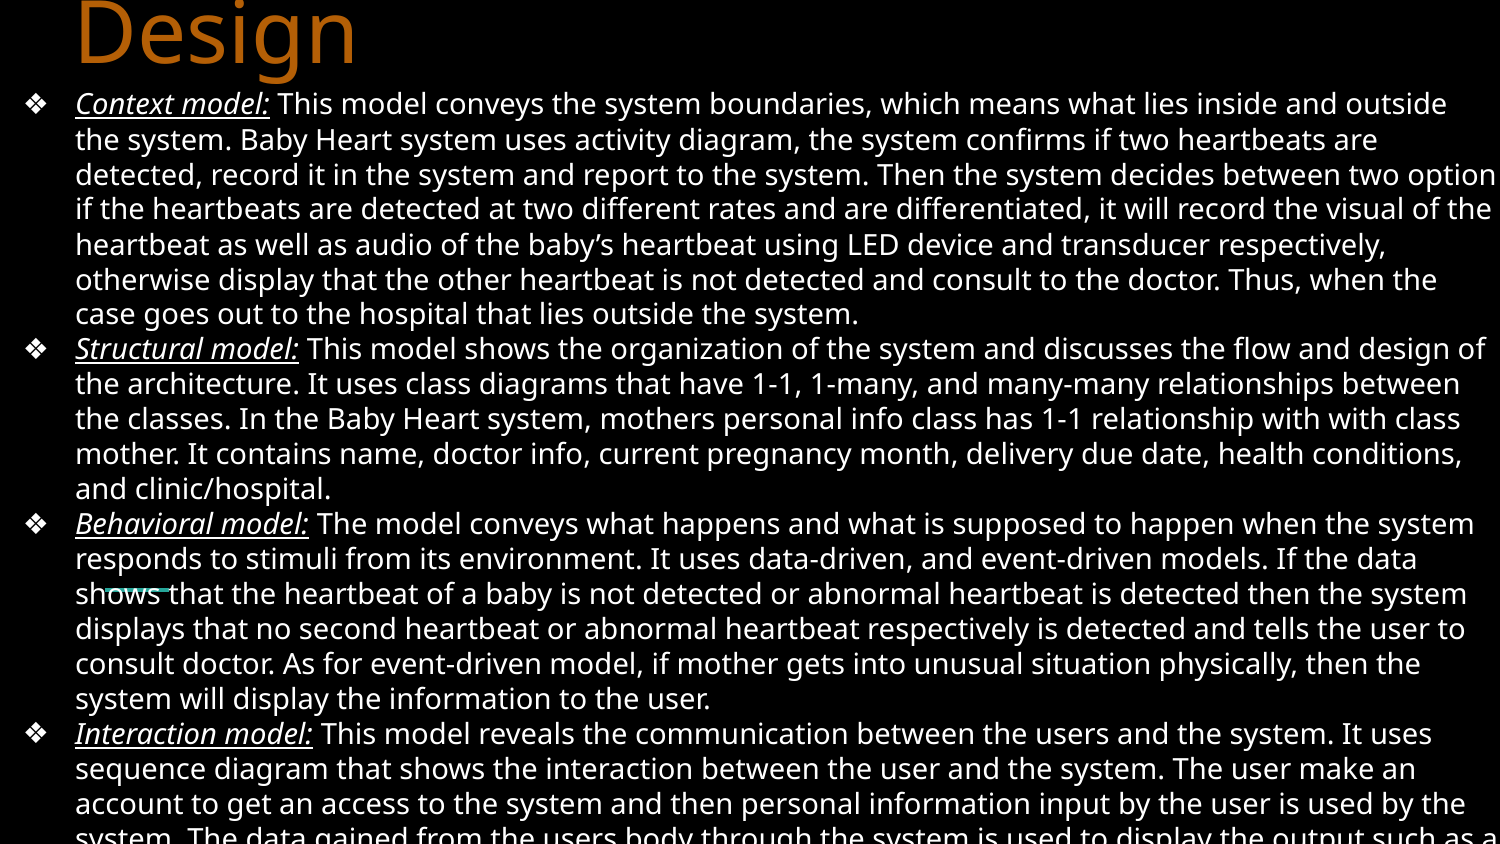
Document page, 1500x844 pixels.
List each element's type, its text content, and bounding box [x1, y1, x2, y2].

text_box Context model: This model conveys the system boundaries, which means what lies inside and outside the system. Baby Heart system uses activity diagram, the system confirms if two heartbeats are detected, record it in the system and report to the system. Then the system decides between two option if the heartbeats are detected at two different rates and are differentiated, it will record the visual of the heartbeat as well as audio of the baby’s heartbeat using LED device and transducer respectively, otherwise display that the other heartbeat is not detected and consult to the doctor. Thus, when the case goes out to the hospital that lies outside the system. Structural model: This model shows the organization of the system and discusses the flow and design of the architecture. It uses class diagrams that have 1-1, 1-many, and many-many relationships between the classes. In the Baby Heart system, mothers personal info class has 1-1 relationship with with class mother. It contains name, doctor info, current pregnancy month, delivery due date, health conditions, and clinic/hospital. Behavioral model: The model conveys what happens and what is supposed to happen when the system responds to stimuli from its environment. It uses data-driven, and event-driven models. If the data shows that the heartbeat of a baby is not detected or abnormal heartbeat is detected then the system displays that no second heartbeat or abnormal heartbeat respectively is detected and tells the user to consult doctor. As for event-driven model, if mother gets into unusual situation physically, then the system will display the information to the user. Interaction model: This model reveals the communication between the users and the system. It uses sequence diagram that shows the interaction between the user and the system. The user make an account to get an access to the system and then personal information input by the user is used by the system. The data gained from the users body through the system is used to display the output such as a message or the visual and audio of the heartbeat. [0, 70, 1500, 844]
title Patterns for Object Oriented Design [59, 0, 1469, 70]
